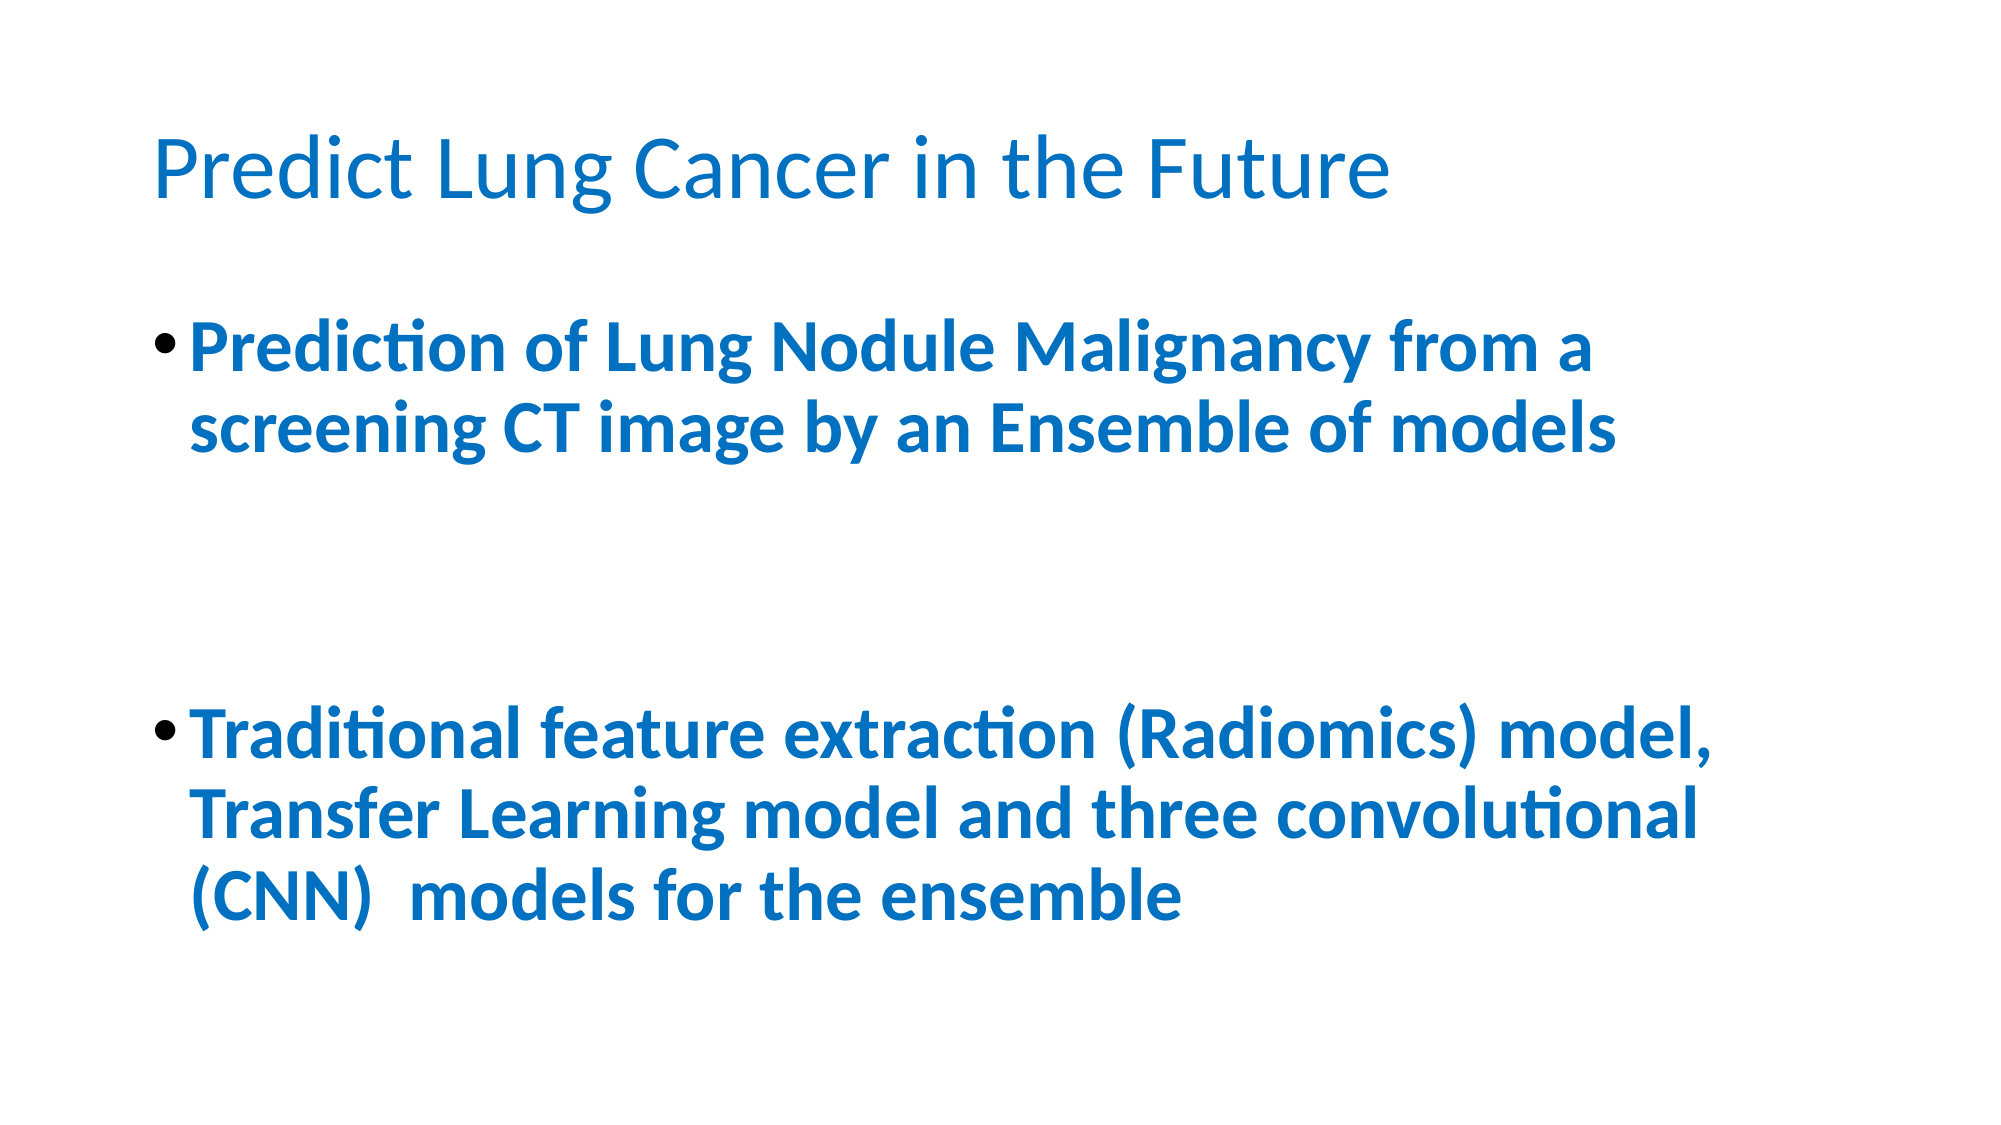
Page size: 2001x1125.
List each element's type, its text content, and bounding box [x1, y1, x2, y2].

title Predict Lung Cancer in the Future [137, 59, 1863, 278]
list Prediction of Lung Nodule Malignancy from a screening CT image by an Ensemble of models Traditional feature extraction (Radiomics) model, Transfer Learning model and three convolutional (CNN) models for the ensemble [137, 299, 1863, 1014]
